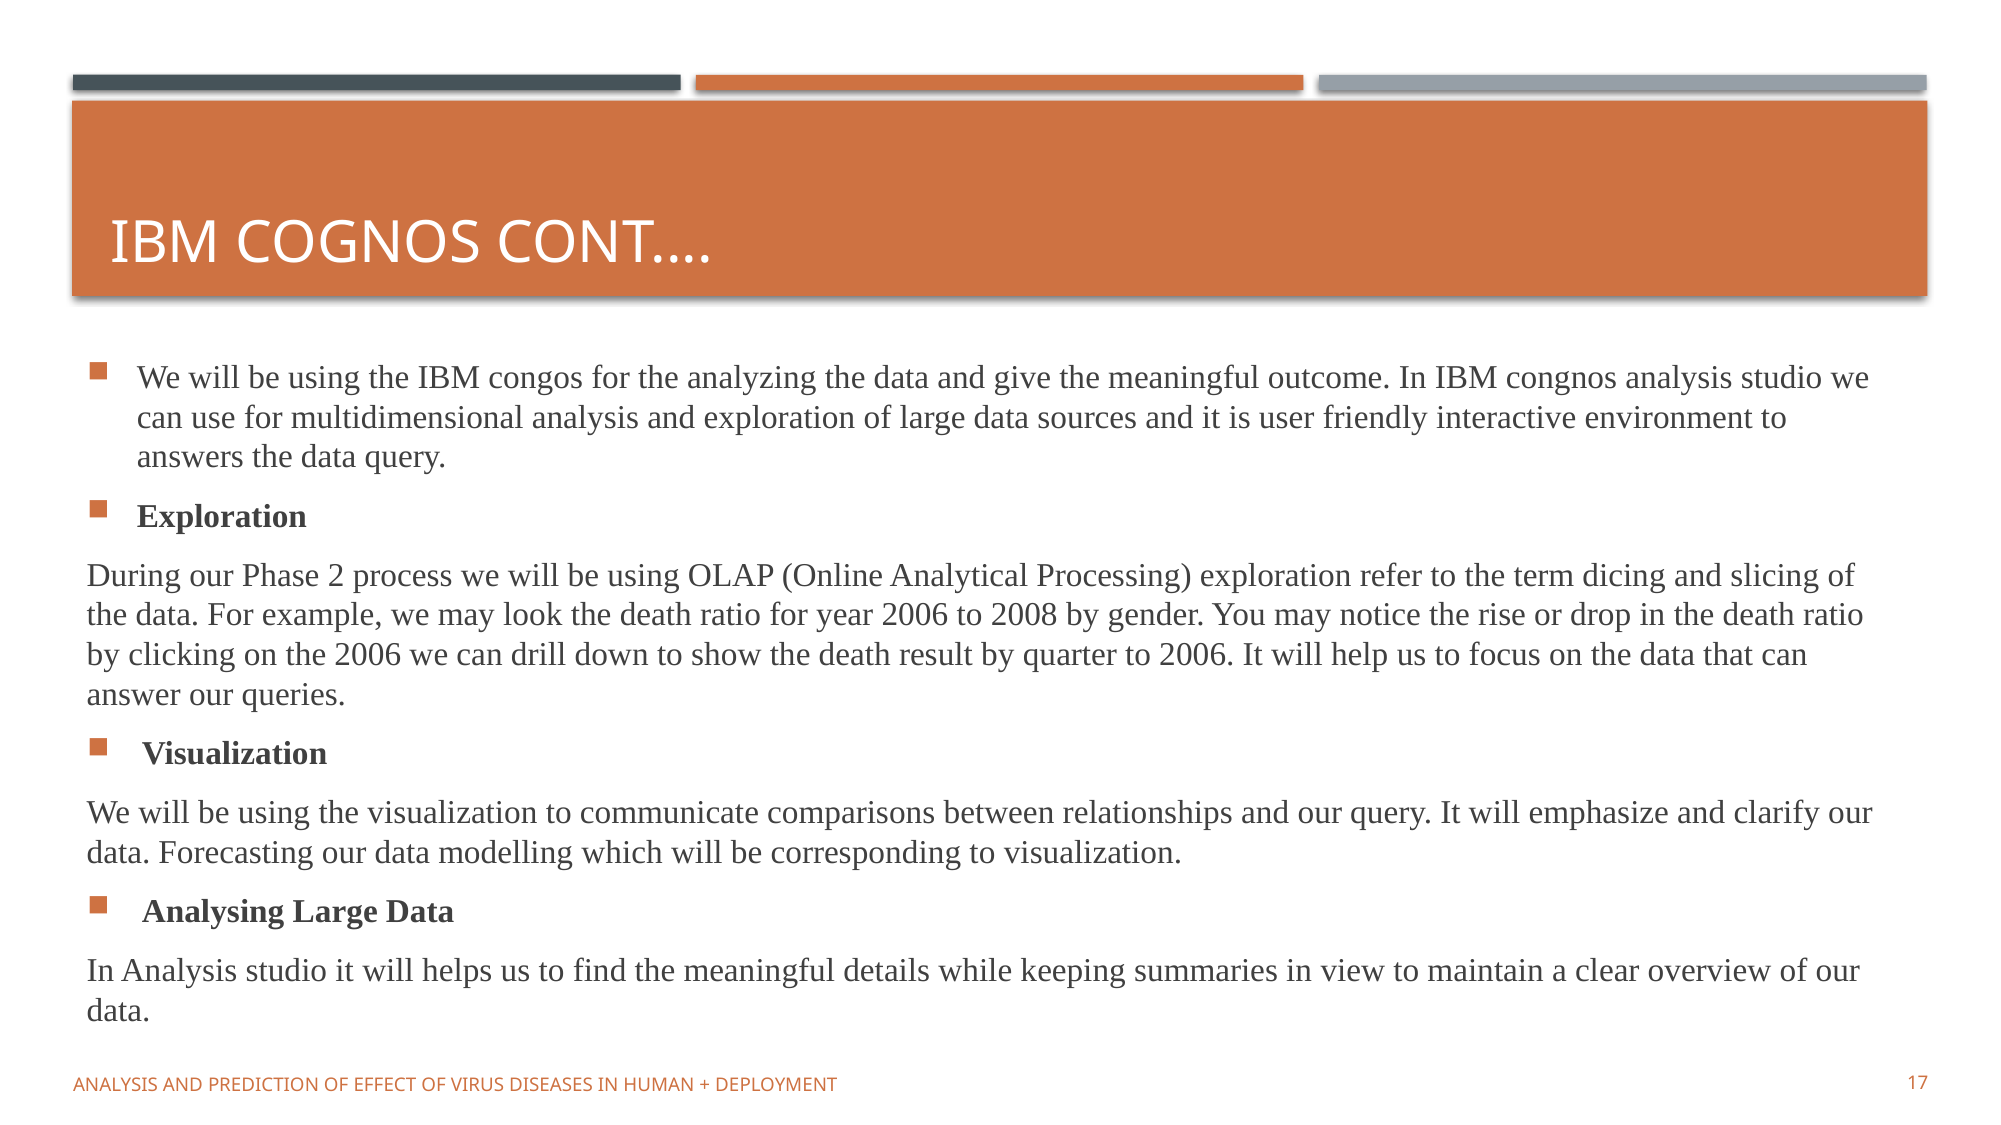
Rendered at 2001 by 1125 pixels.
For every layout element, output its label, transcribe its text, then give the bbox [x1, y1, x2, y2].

list We will be using the IBM congos for the analyzing the data and give the meaningful outcome. In IBM congnos analysis studio we can use for multidimensional analysis and exploration of large data sources and it is user friendly interactive environment to answers the data query. Exploration During our Phase 2 process we will be using OLAP (Online Analytical Processing) exploration refer to the term dicing and slicing of the data. For example, we may look the death ratio for year 2006 to 2008 by gender. You may notice the rise or drop in the death ratio by clicking on the 2006 we can drill down to show the death result by quarter to 2006. It will help us to focus on the data that can answer our queries. Visualization We will be using the visualization to communicate comparisons between relationships and our query. It will emphasize and clarify our data. Forecasting our data modelling which will be corresponding to visualization. Analysing Large Data In Analysis studio it will helps us to find the meaningful details while keeping summaries in view to maintain a clear overview of our data. [71, 329, 1905, 1054]
title Ibm cognos cont.... [95, 115, 1905, 282]
slide_number 17 [1770, 1053, 1944, 1114]
footer Analysis and prediction of effect of virus diseases in human + deployment [58, 1053, 1177, 1114]
text_box [774, 525, 1225, 571]
